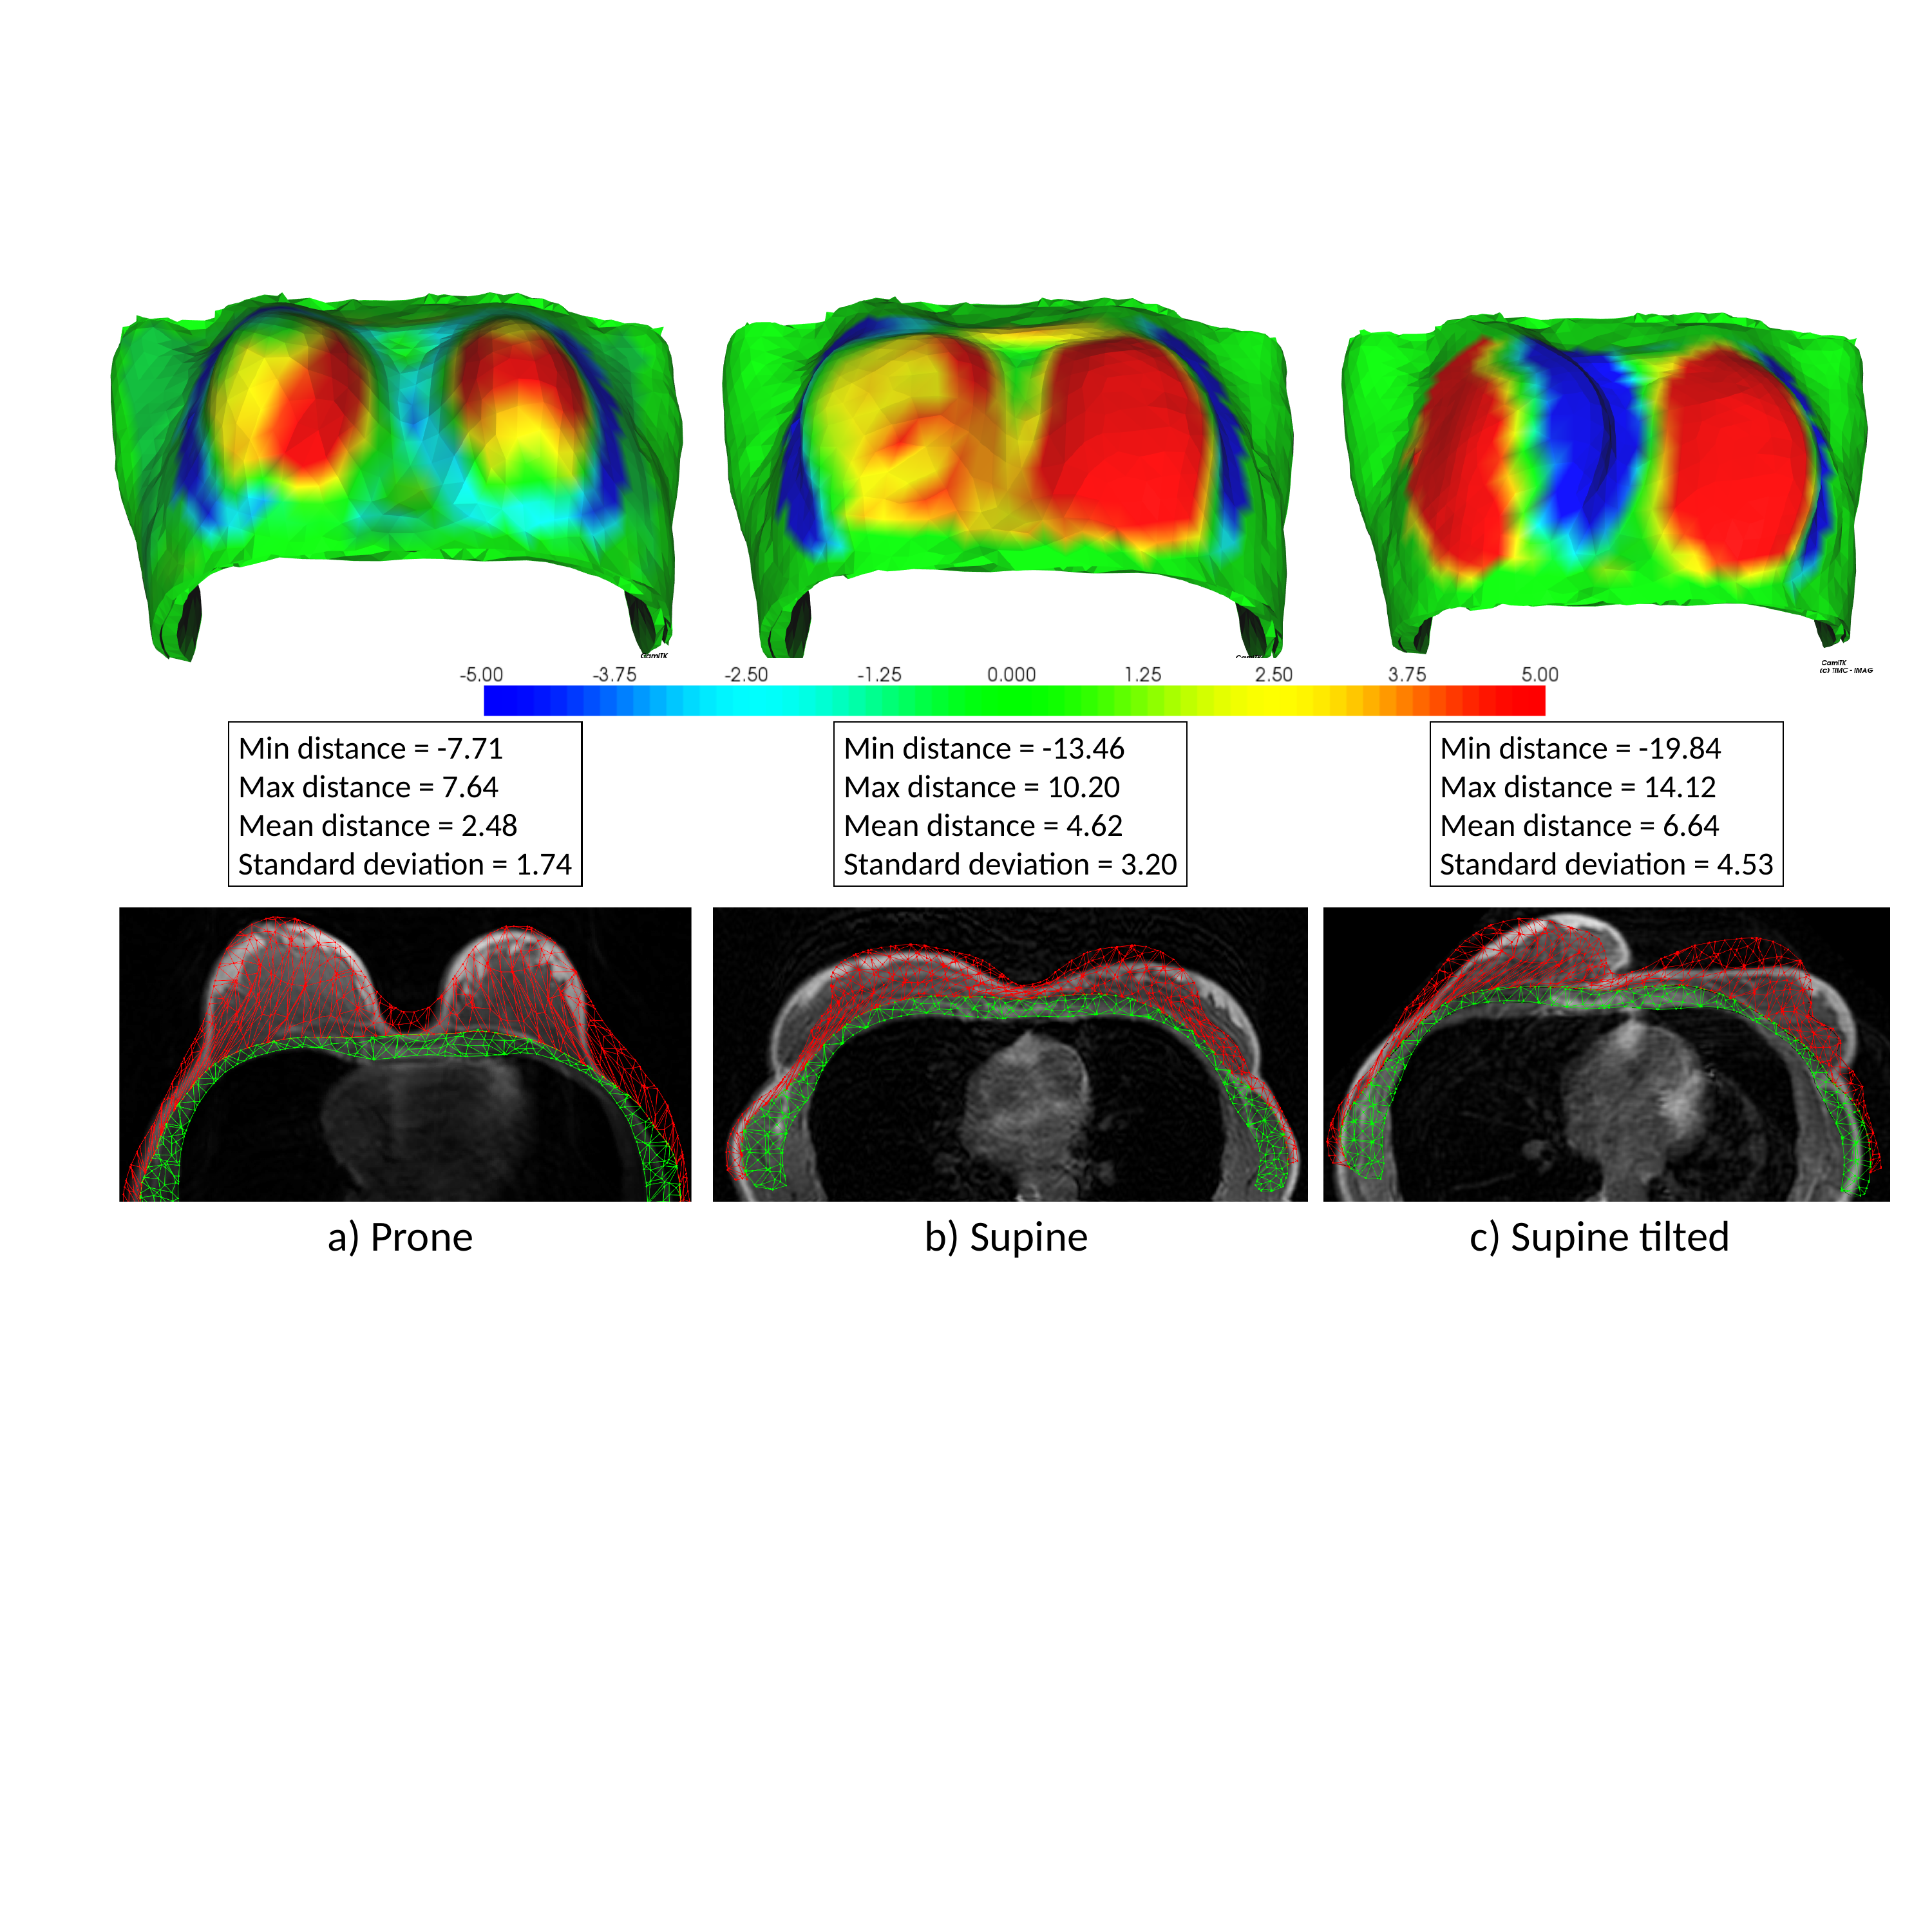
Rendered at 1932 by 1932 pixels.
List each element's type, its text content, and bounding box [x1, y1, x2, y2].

text_box b) Supine [914, 1203, 1108, 1264]
picture [713, 907, 1308, 1202]
text_box a) Prone [317, 1203, 493, 1264]
picture [1323, 907, 1890, 1202]
text_box Min distance = -7.71 Max distance = 7.64 Mean distance = 2.48 Standard deviation = 1.74 [228, 721, 583, 887]
text_box Min distance = -19.84 Max distance = 14.12 Mean distance = 6.64 Standard deviation = 4.53 [1430, 721, 1784, 887]
text_box c) Supine tilted [1461, 1203, 1751, 1264]
picture [96, 281, 1891, 721]
picture [119, 907, 692, 1202]
text_box Min distance = -13.46 Max distance = 10.20 Mean distance = 4.62 Standard deviation = 3.20 [833, 721, 1188, 887]
